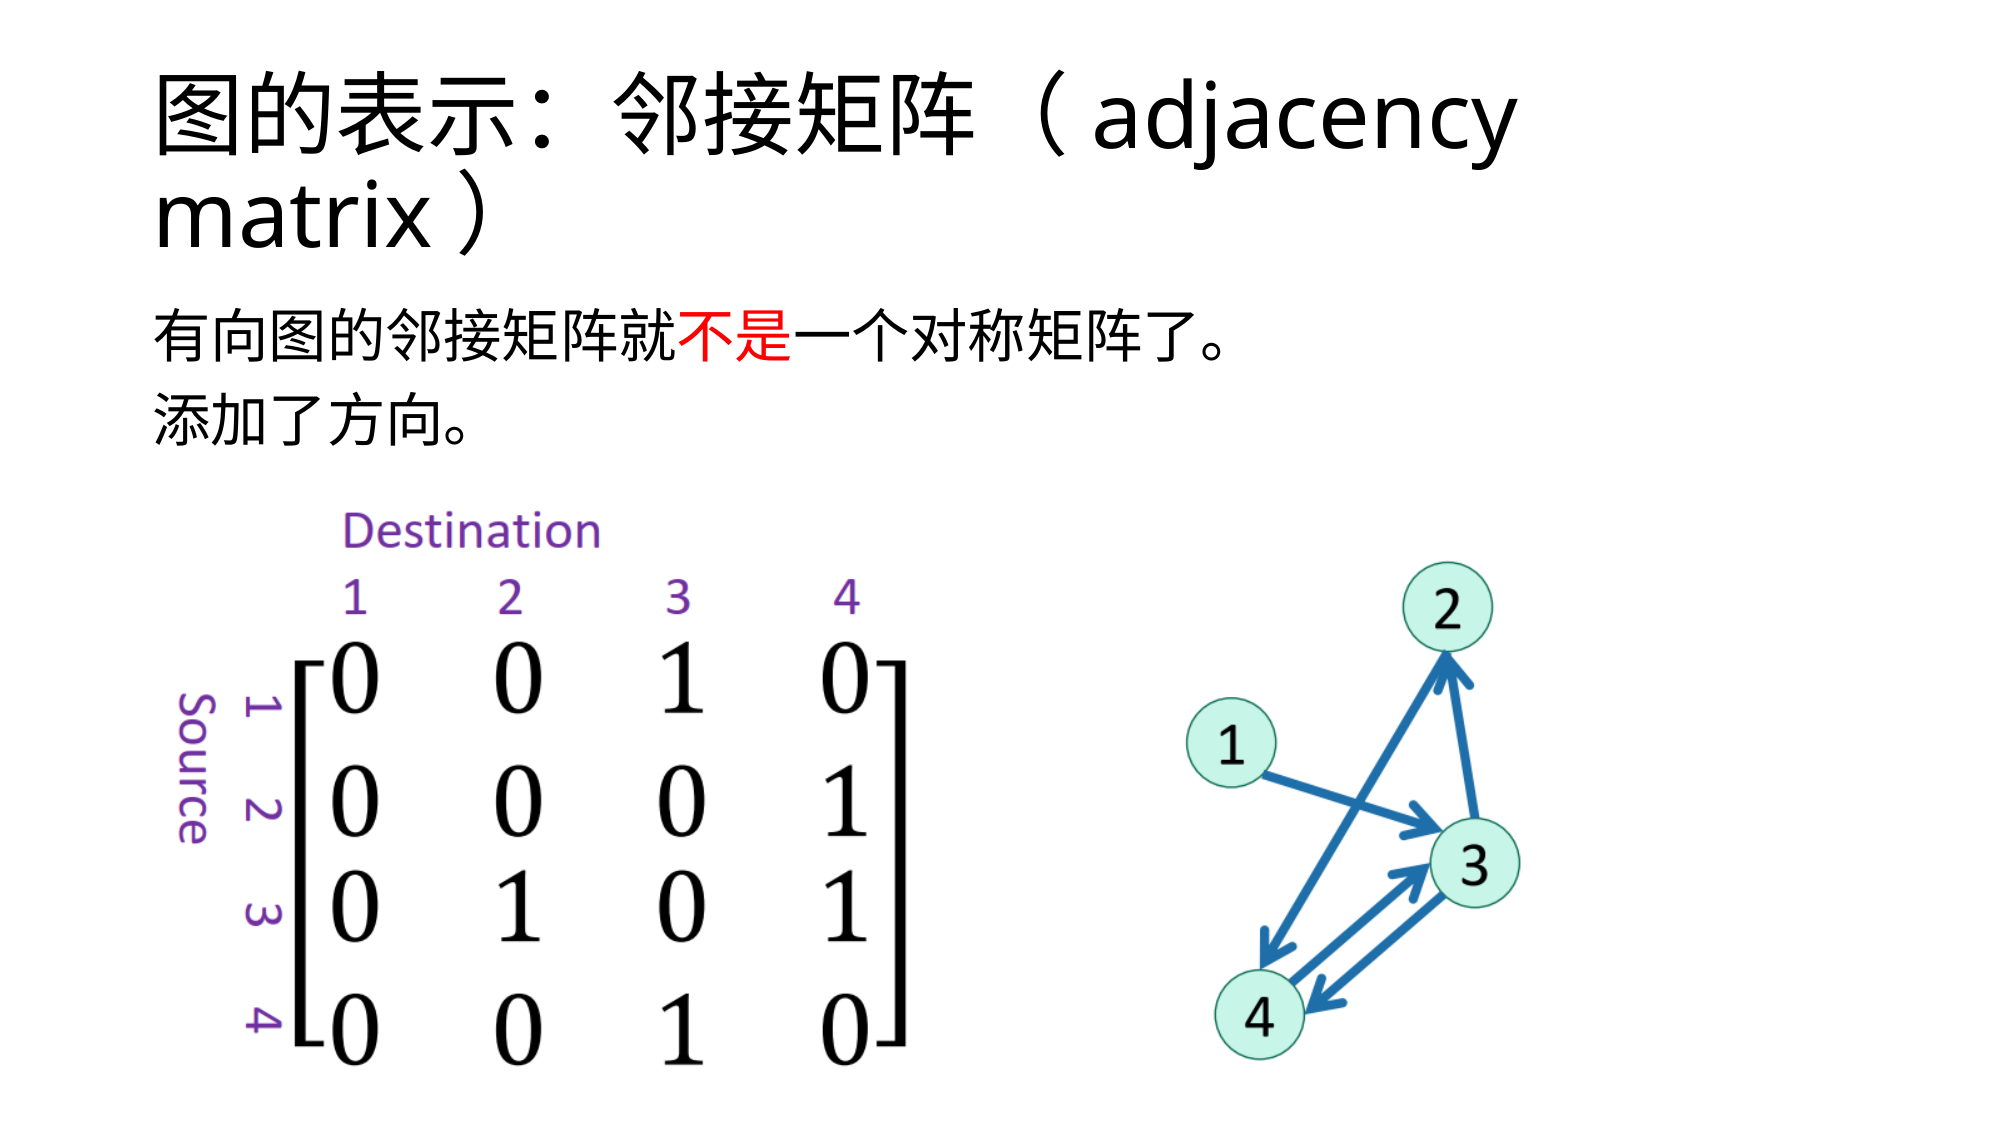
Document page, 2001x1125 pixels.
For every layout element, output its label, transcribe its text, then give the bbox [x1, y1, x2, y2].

picture [126, 494, 933, 1094]
picture [1154, 553, 1558, 1066]
title 图的表示：邻接矩阵（adjacency matrix） [137, 59, 1863, 278]
list 有向图的邻接矩阵就不是一个对称矩阵了。 添加了方向。 [137, 299, 1863, 1014]
